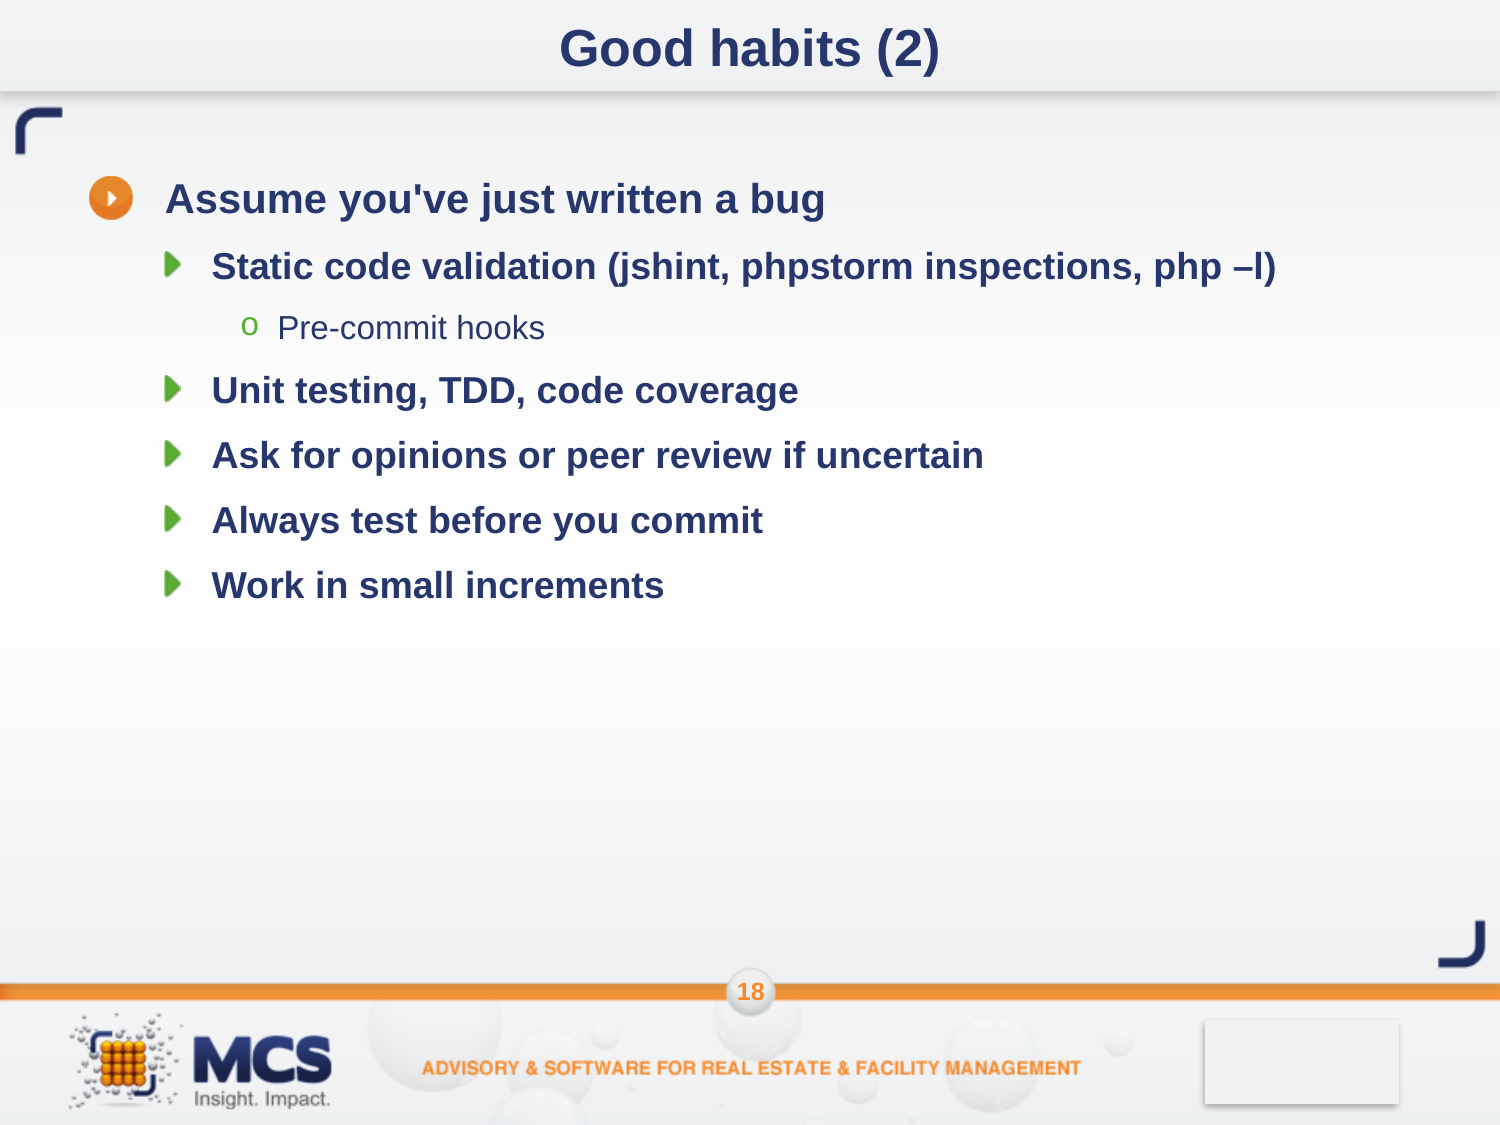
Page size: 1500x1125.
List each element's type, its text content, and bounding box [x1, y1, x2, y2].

picture [0, 93, 1500, 1125]
list Assume you've just written a bug Static code validation (jshint, phpstorm inspections, php –l) Pre-commit hooks Unit testing, TDD, code coverage Ask for opinions or peer review if uncertain Always test before you commit Work in small increments [75, 164, 1425, 937]
title Good habits (2) [0, 0, 1500, 93]
